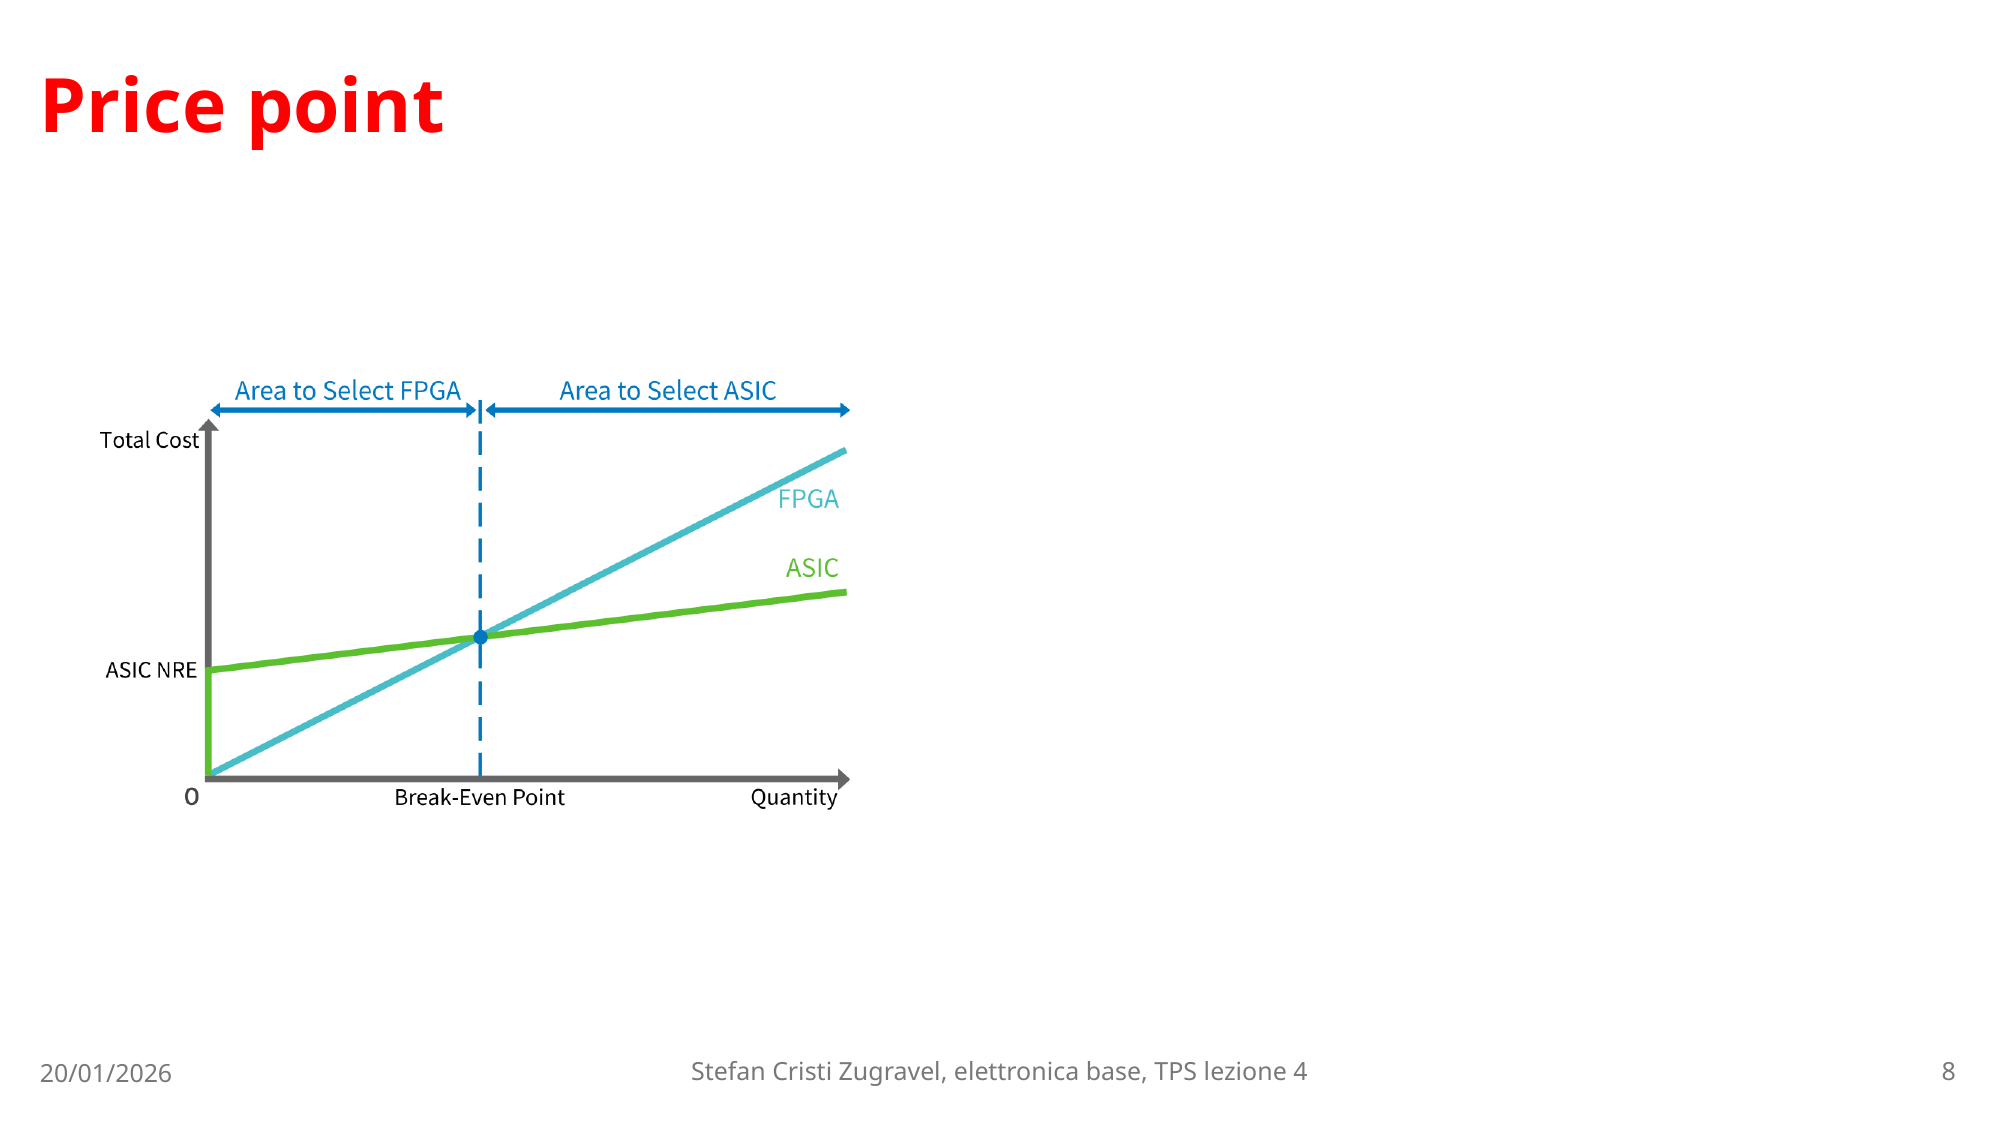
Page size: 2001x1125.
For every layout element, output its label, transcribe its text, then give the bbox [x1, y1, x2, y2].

slide_number 8 [1520, 1042, 1971, 1103]
picture [100, 379, 850, 810]
title Price point [24, 22, 1971, 195]
footer Stefan Cristi Zugravel, elettronica base, TPS lezione 4 [662, 1042, 1338, 1103]
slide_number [24, 1042, 475, 1103]
